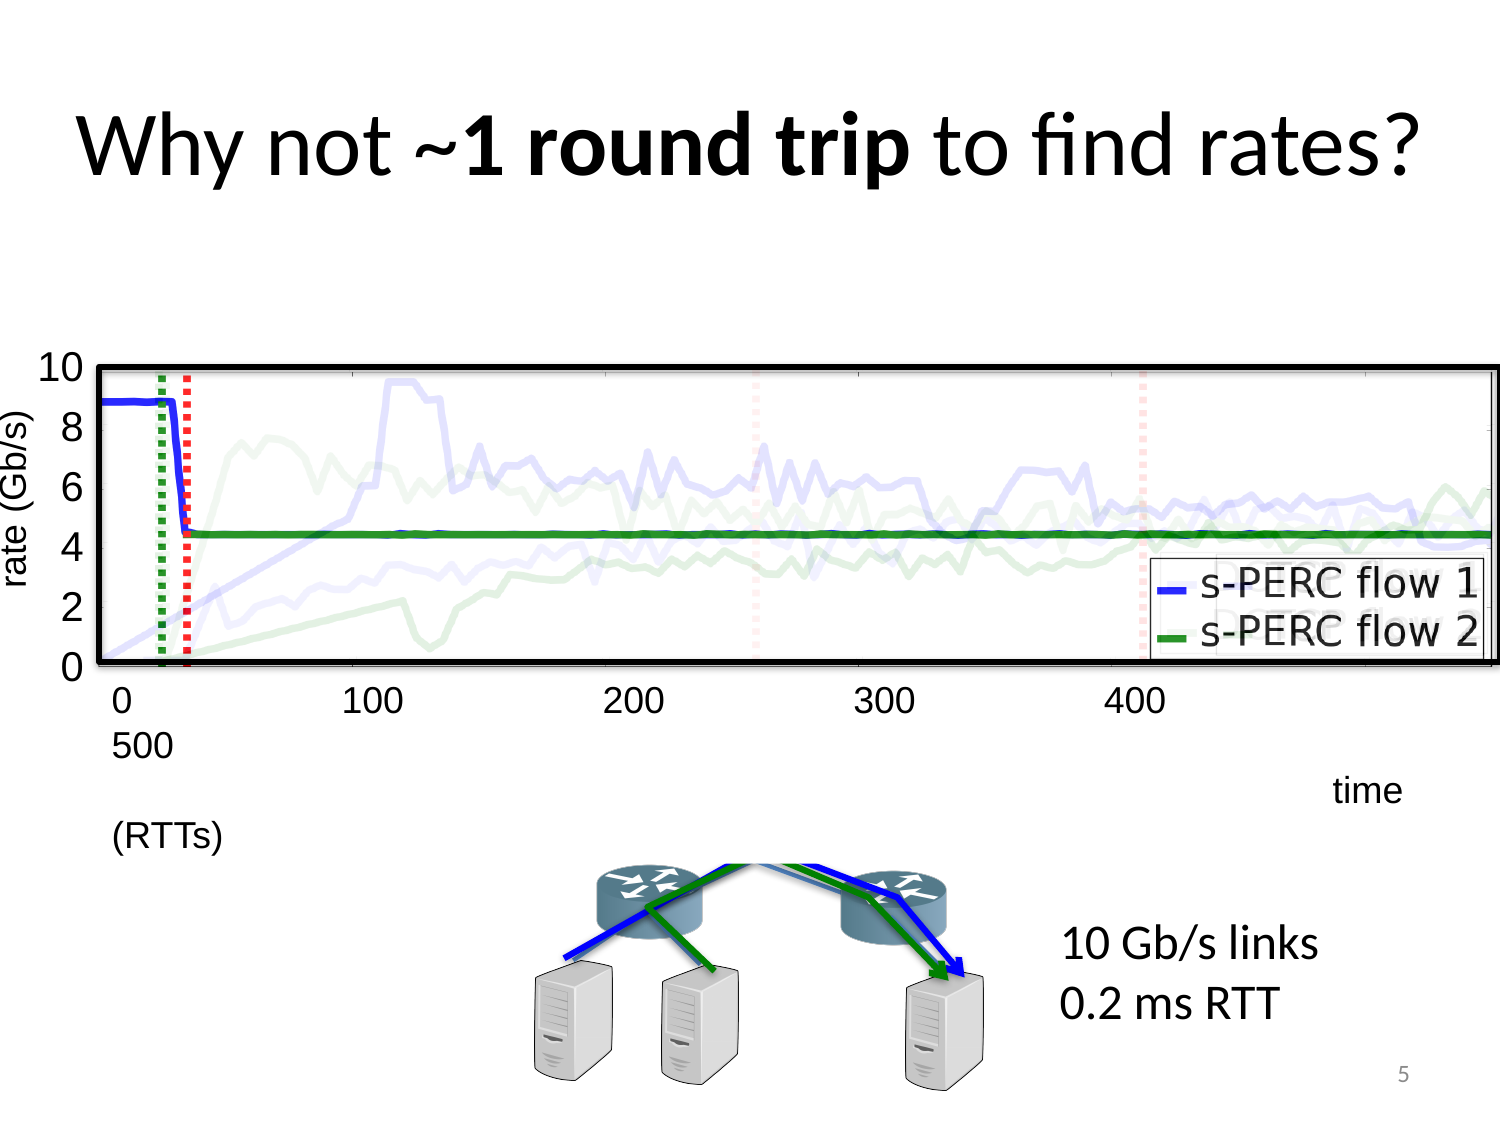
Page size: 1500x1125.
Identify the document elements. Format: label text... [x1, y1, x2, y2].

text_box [0, 321, 99, 760]
picture [99, 330, 1500, 667]
text_box 10 Gb/s links 0.2 ms RTT [1044, 902, 1335, 1037]
text_box 0 100 200 300 400 500 time (RTTs) [96, 675, 1431, 864]
slide_number 5 [1074, 1042, 1425, 1103]
title Why not ~1 round trip to find rates? [0, 45, 1500, 233]
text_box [534, 785, 984, 1091]
